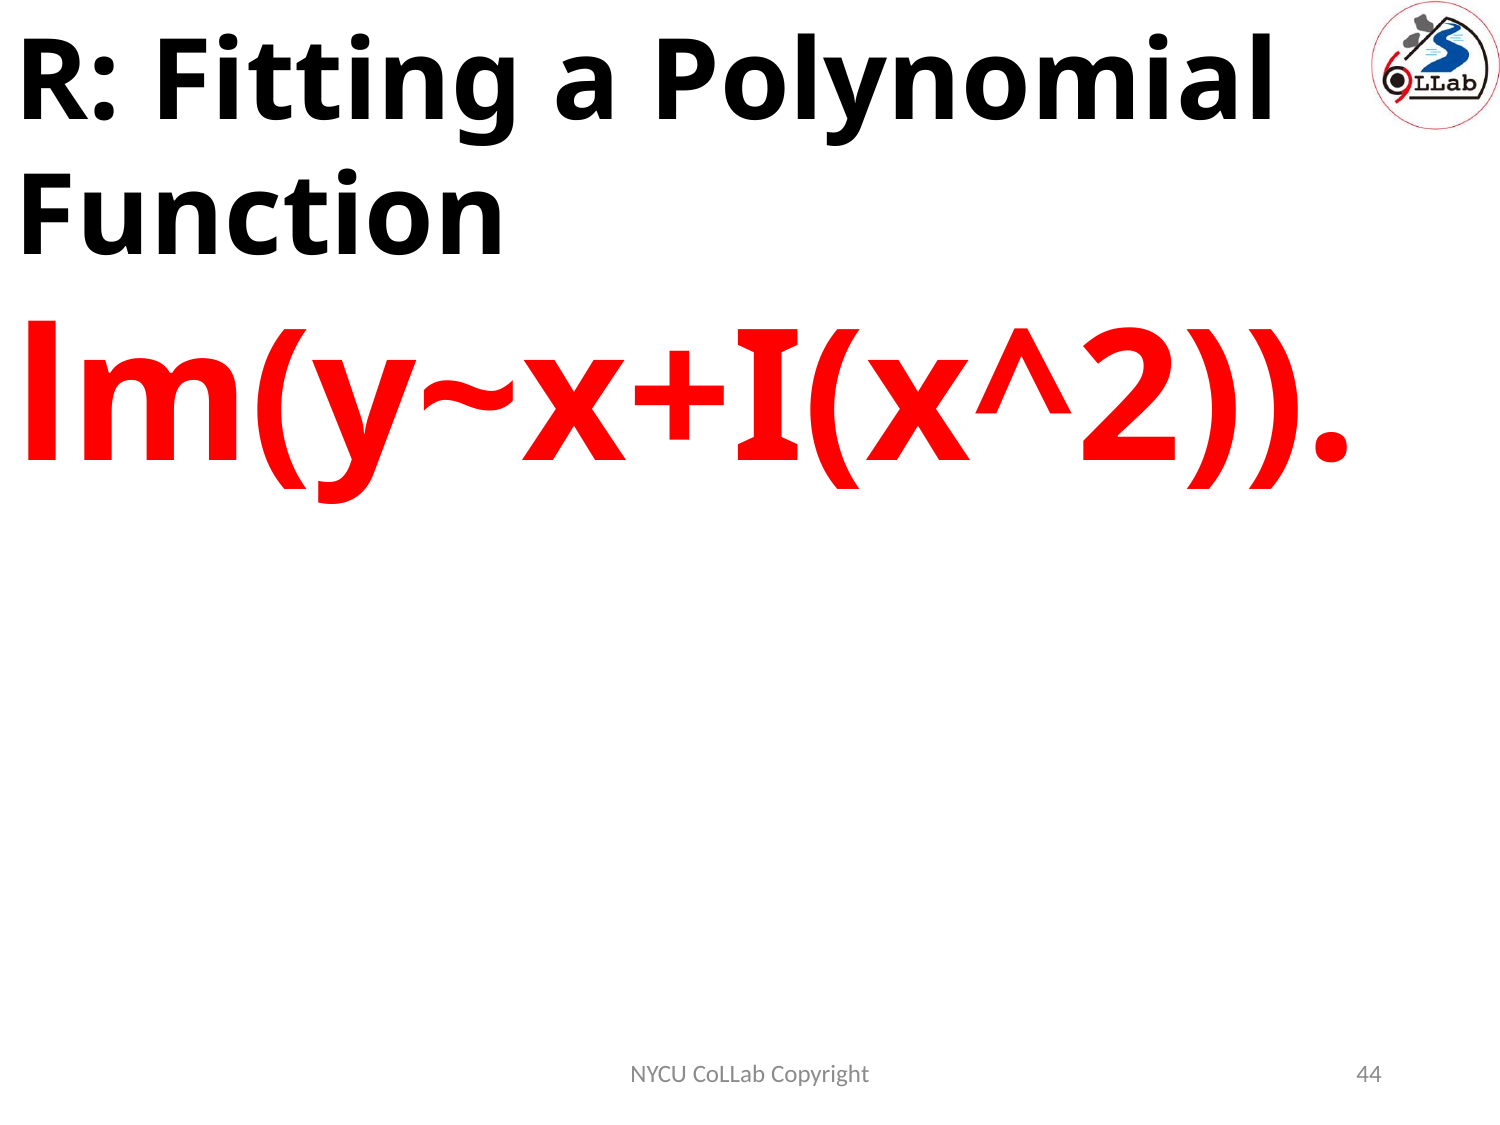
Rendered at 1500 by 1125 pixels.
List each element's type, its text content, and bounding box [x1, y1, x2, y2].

text_box R: Fitting a Polynomial Function lm(y~x+I(x^2)). [0, 0, 1500, 1125]
picture [1370, 0, 1500, 131]
